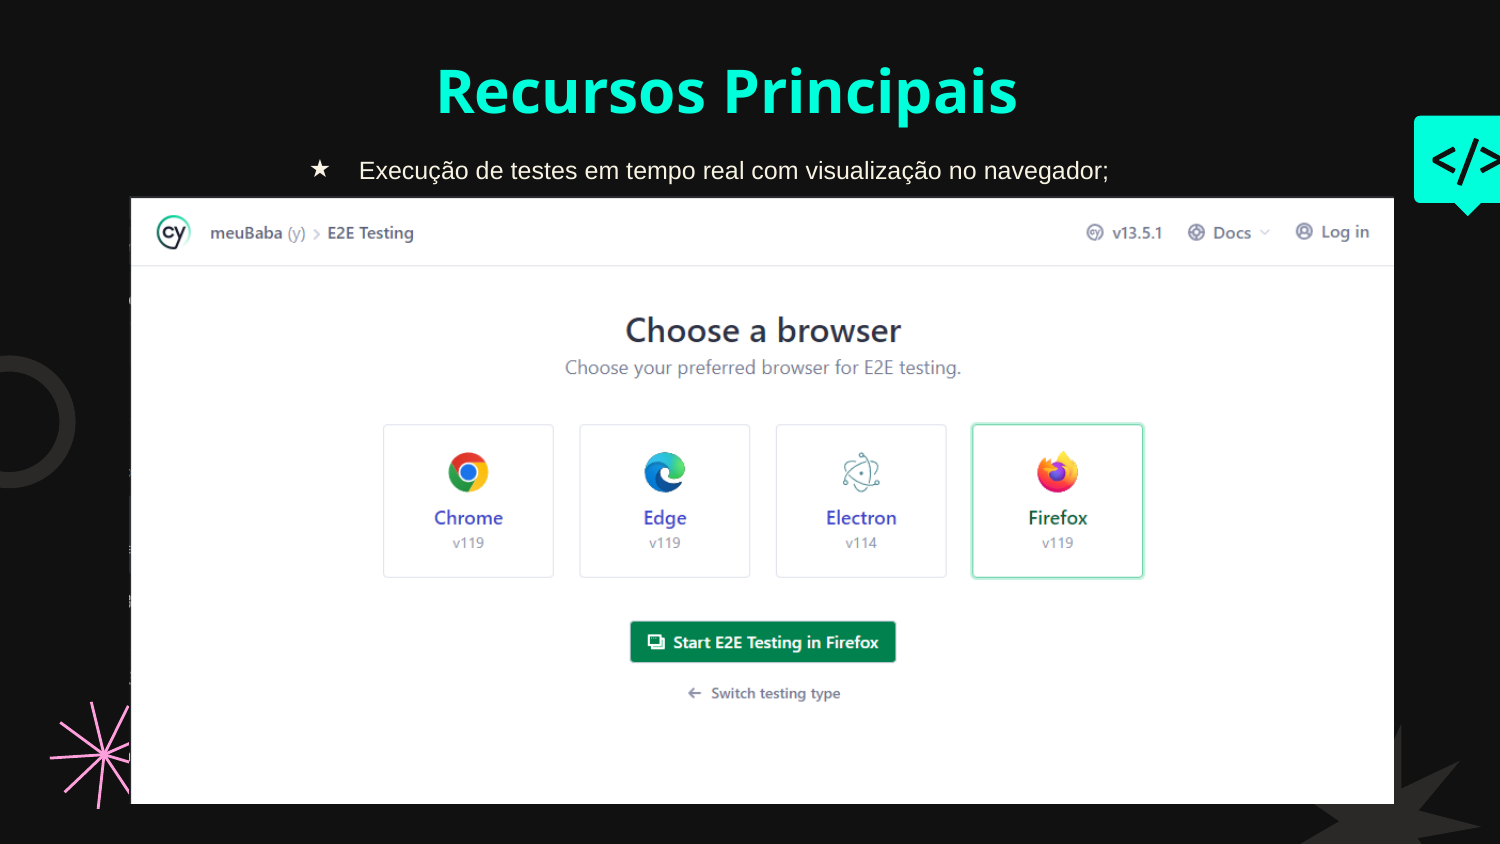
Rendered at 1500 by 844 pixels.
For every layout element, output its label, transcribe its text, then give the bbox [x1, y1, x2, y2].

title Recursos Principais [95, 38, 1359, 133]
picture [129, 195, 1394, 805]
subtitle Execução de testes em tempo real com visualização no navegador; [268, 109, 1214, 194]
